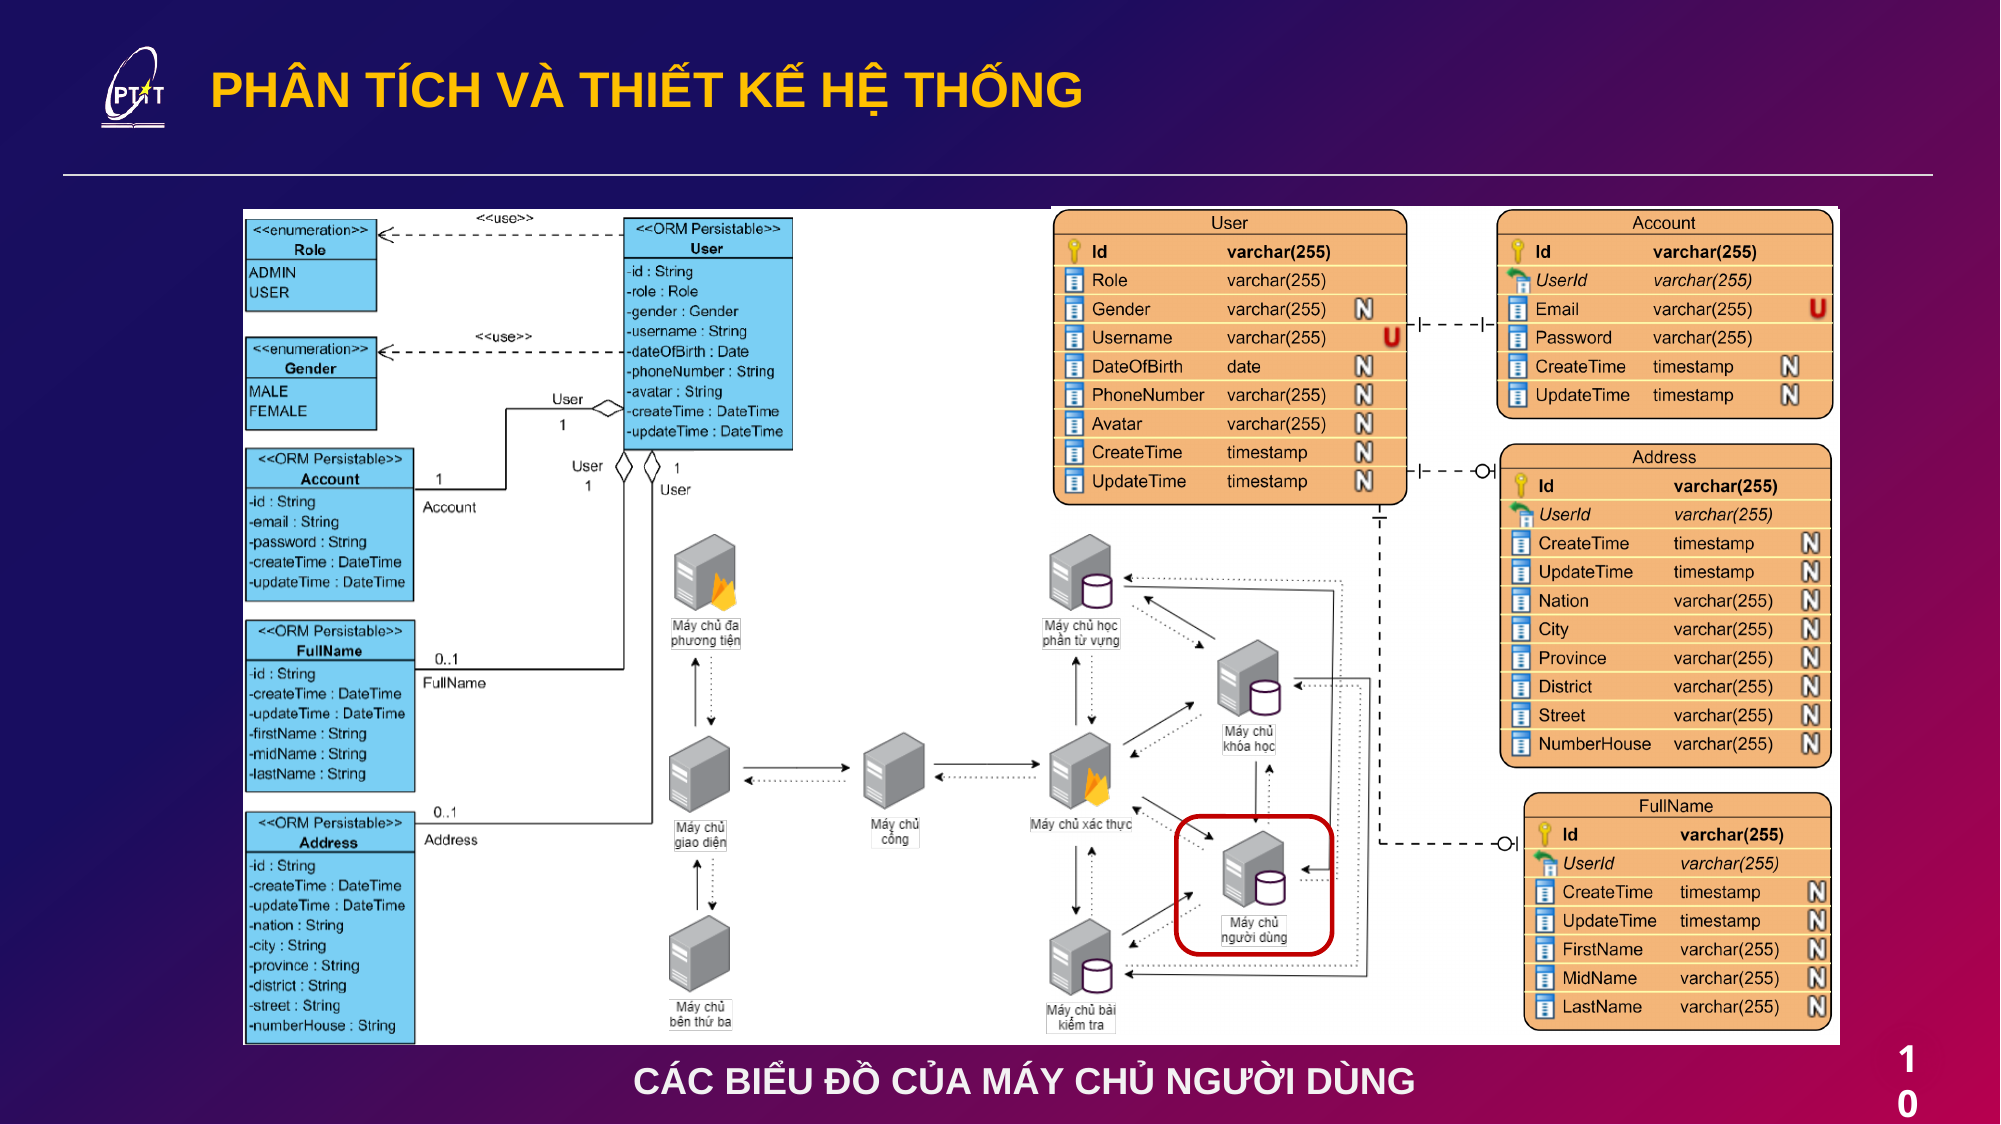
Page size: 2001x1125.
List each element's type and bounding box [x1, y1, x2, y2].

text_box [248, 210, 1837, 1107]
picture [0, 0, 2000, 1124]
